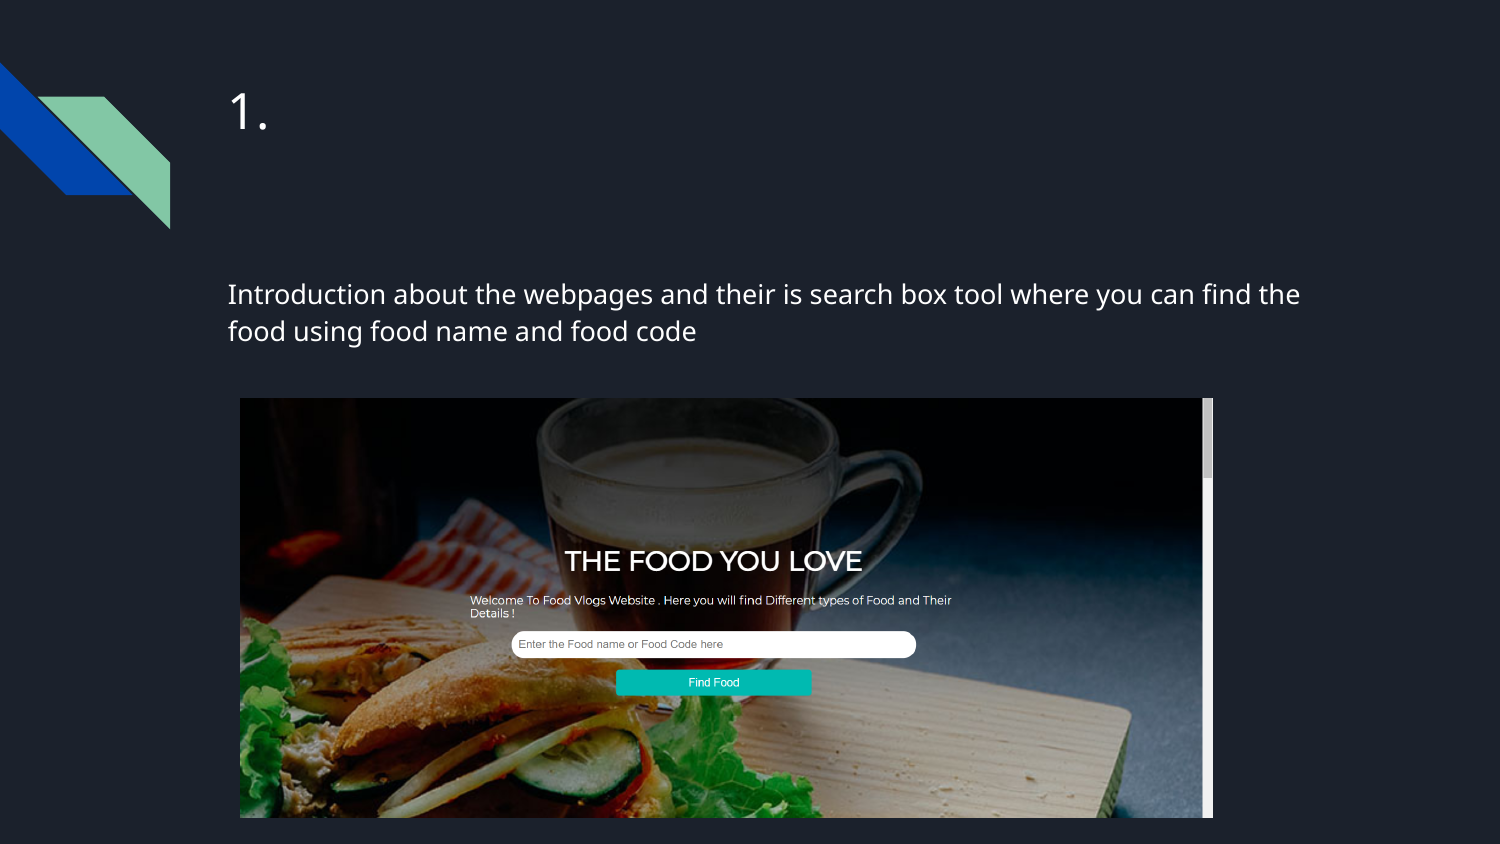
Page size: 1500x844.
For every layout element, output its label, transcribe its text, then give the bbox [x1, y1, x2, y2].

list Introduction about the webpages and their is search box tool where you can find the food using food name and food code [212, 257, 1368, 375]
title 1. [212, 64, 1368, 215]
picture [240, 398, 1214, 818]
